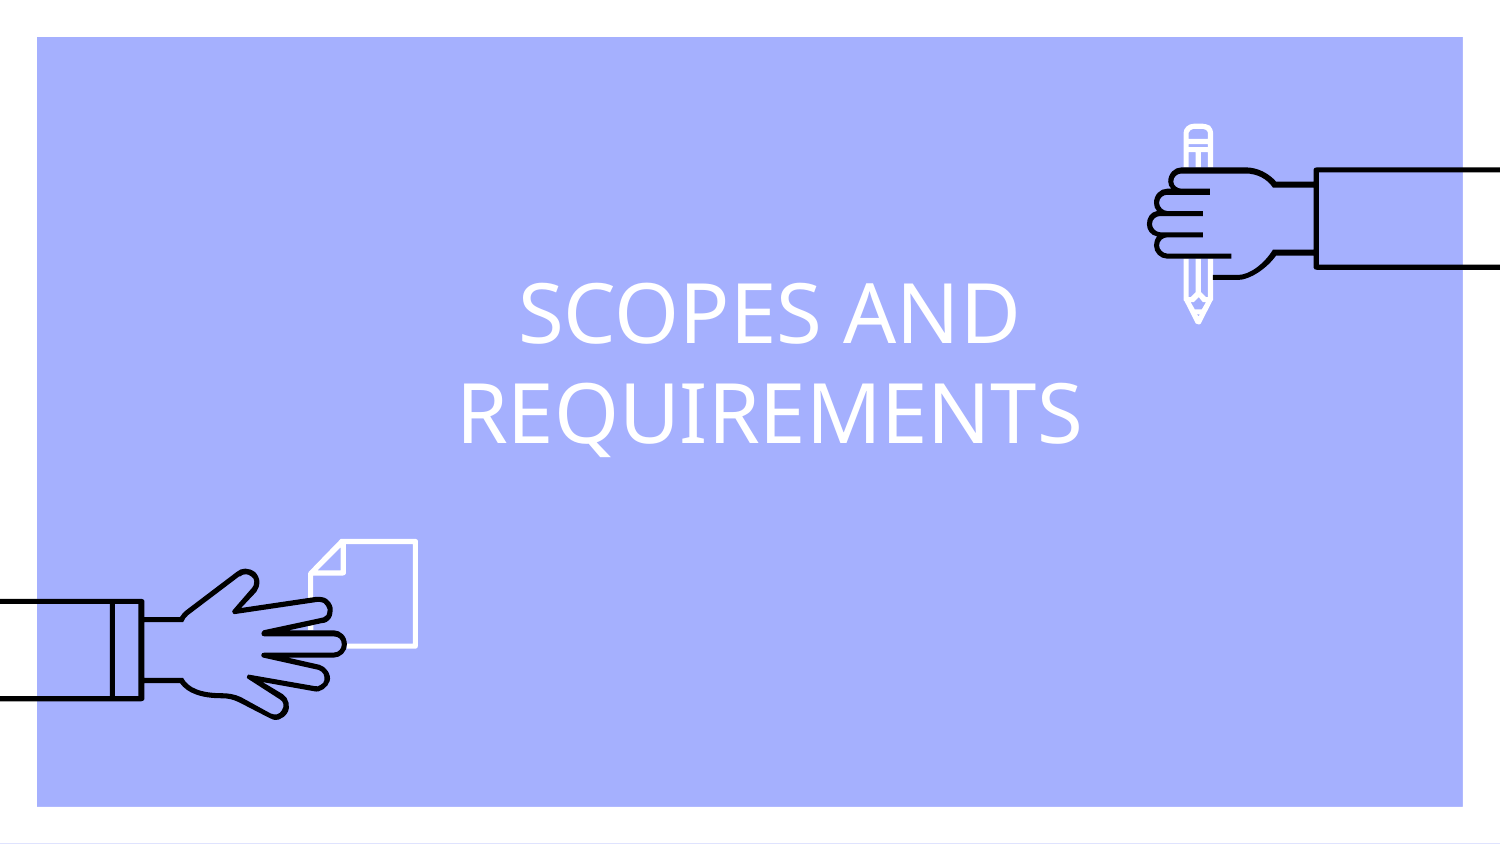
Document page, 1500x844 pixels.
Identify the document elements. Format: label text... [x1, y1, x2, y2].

title SCOPES AND REQUIREMENTS [233, 284, 1306, 475]
